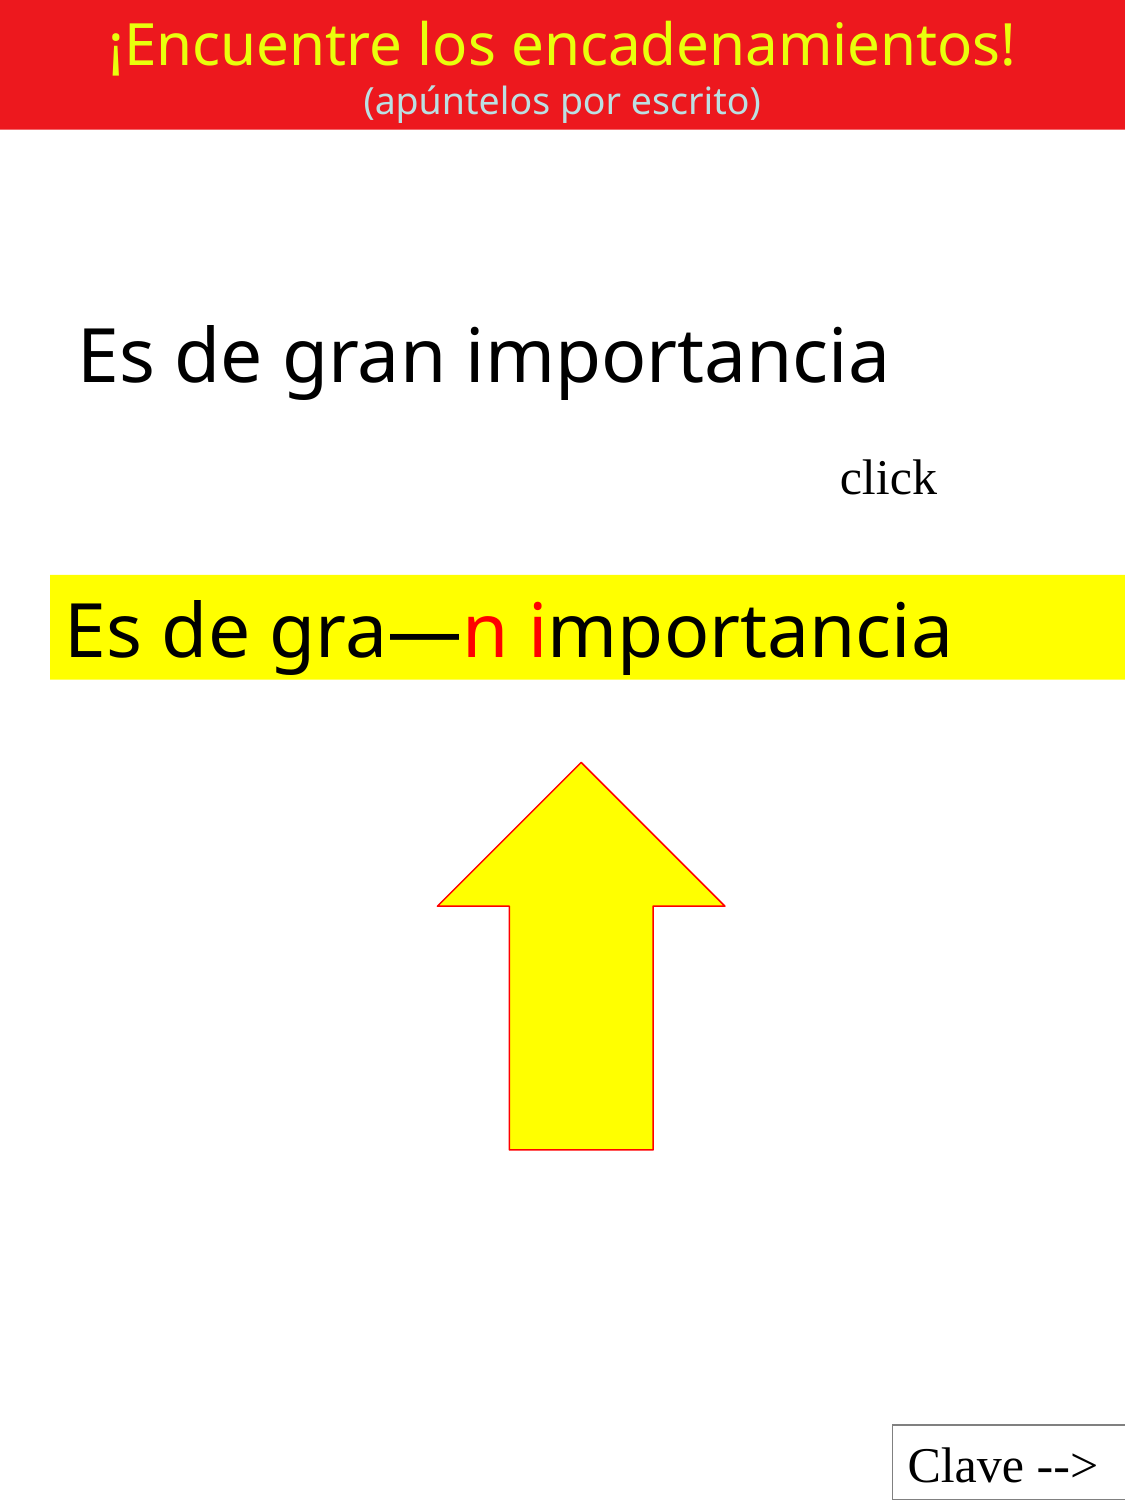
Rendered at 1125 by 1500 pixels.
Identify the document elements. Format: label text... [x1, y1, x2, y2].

text_box Es de gran importancia [62, 299, 1055, 405]
text_box Clave --> [892, 1424, 1125, 1500]
text_box click [825, 437, 1037, 513]
text_box [437, 762, 725, 1150]
text_box ¡Encuentre los encadenamientos! (apúntelos por escrito) [0, 0, 1125, 130]
text_box Es de gra—n importancia [50, 574, 1125, 680]
